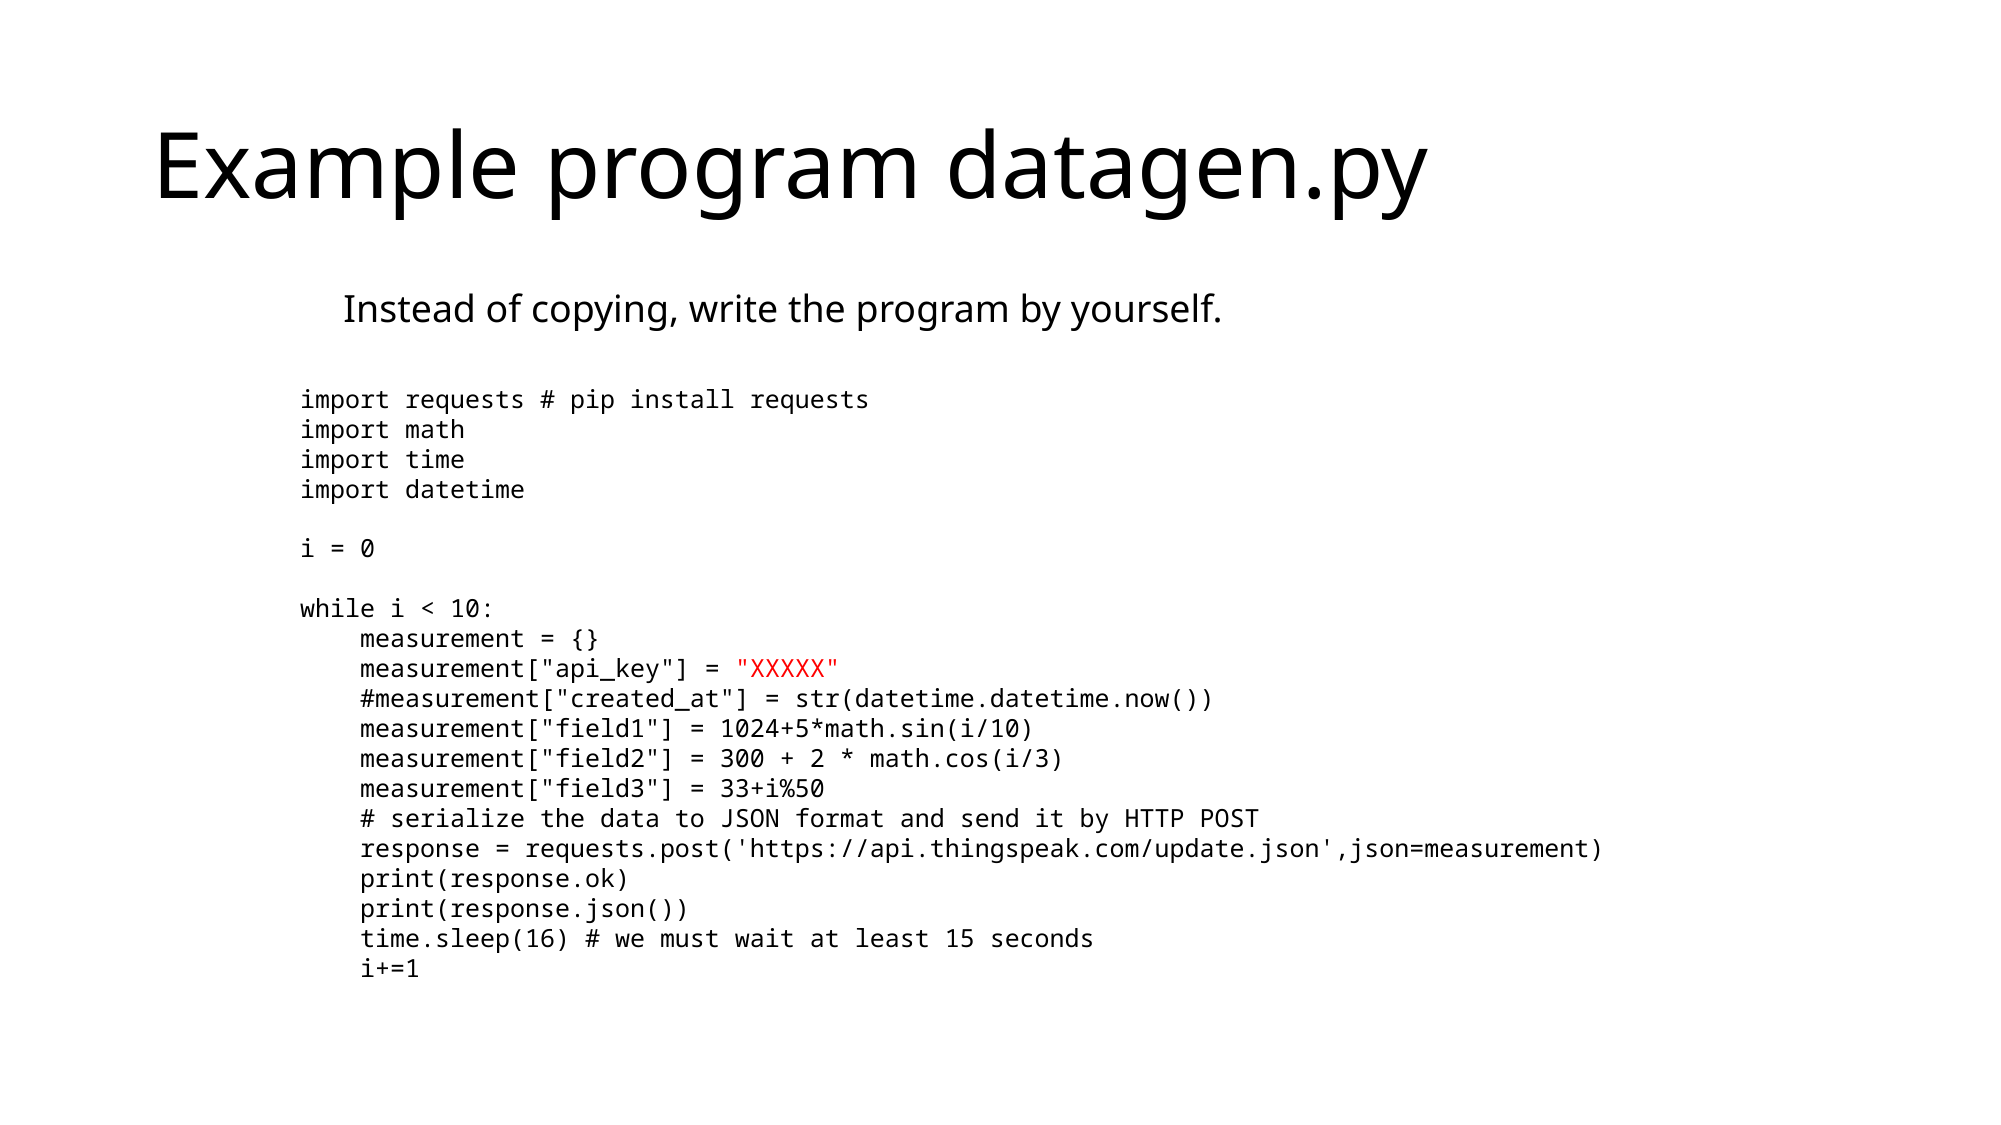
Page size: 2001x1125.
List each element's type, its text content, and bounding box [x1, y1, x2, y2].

title Example program datagen.py [137, 59, 1863, 278]
text_box import requests # pip install requests import math import time import datetime i = 0 while i < 10: measurement = {} measurement["api_key"] = "XXXXX" #measurement["created_at"] = str(datetime.datetime.now()) measurement["field1"] = 1024+5*math.sin(i/10) measurement["field2"] = 300 + 2 * math.cos(i/3) measurement["field3"] = 33+i%50 # serialize the data to JSON format and send it by HTTP POST response = requests.post('https://api.thingspeak.com/update.json',json=measurement) print(response.ok) print(response.json()) time.sleep(16) # we must wait at least 15 seconds i+=1 [285, 375, 1736, 1020]
text_box Instead of copying, write the program by yourself. [328, 277, 1239, 337]
